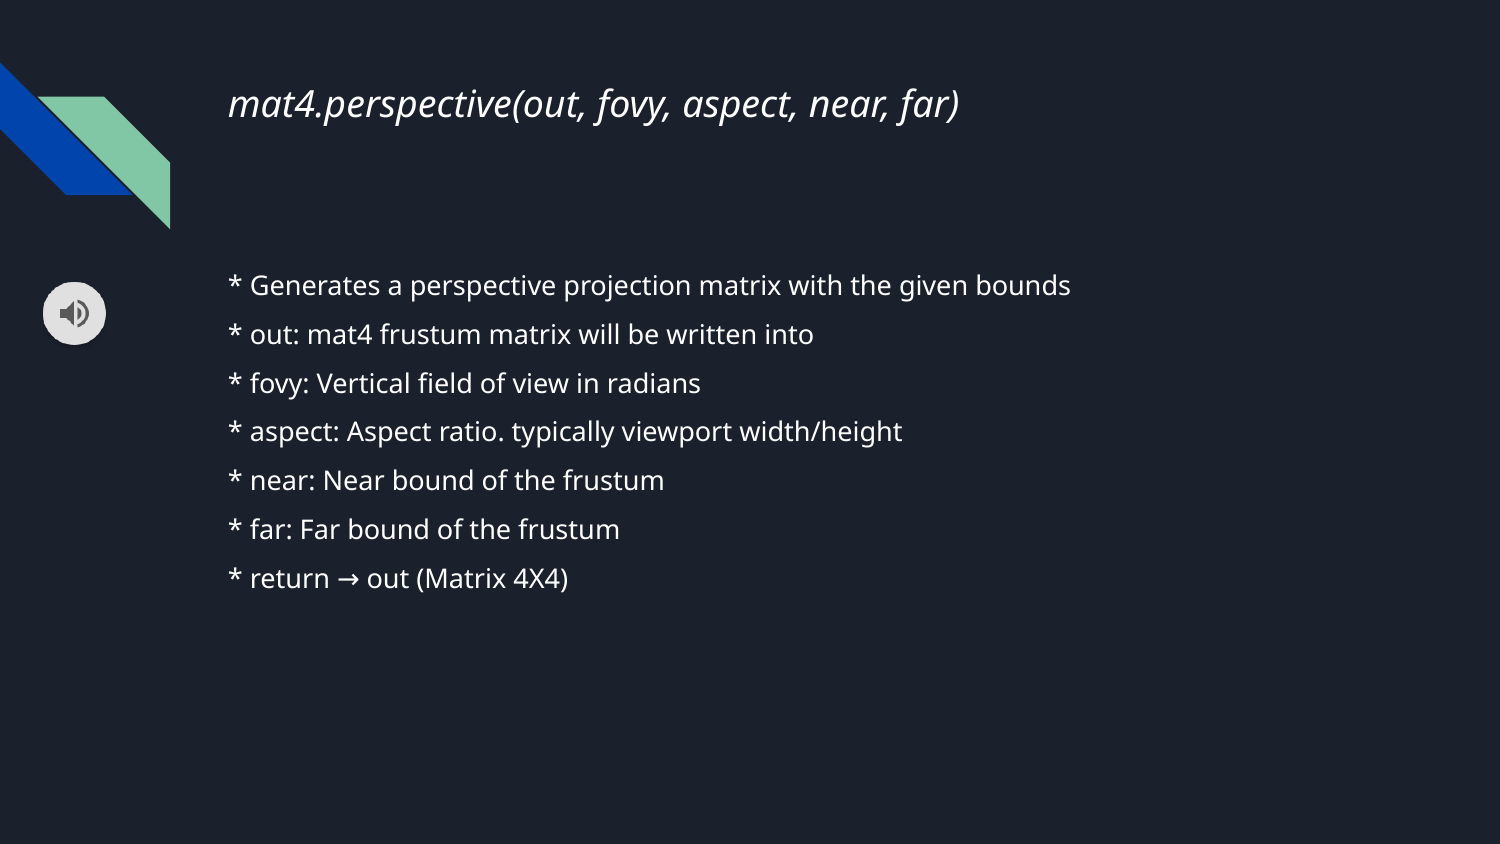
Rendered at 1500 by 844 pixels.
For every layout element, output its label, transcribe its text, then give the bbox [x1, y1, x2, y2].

title mat4.perspective(out, fovy, aspect, near, far) [212, 64, 1368, 215]
picture [36, 275, 112, 351]
list * Generates a perspective projection matrix with the given bounds * out: mat4 frustum matrix will be written into * fovy: Vertical field of view in radians * aspect: Aspect ratio. typically viewport width/height * near: Near bound of the frustum * far: Far bound of the frustum * return → out (Matrix 4X4) [212, 225, 1368, 658]
